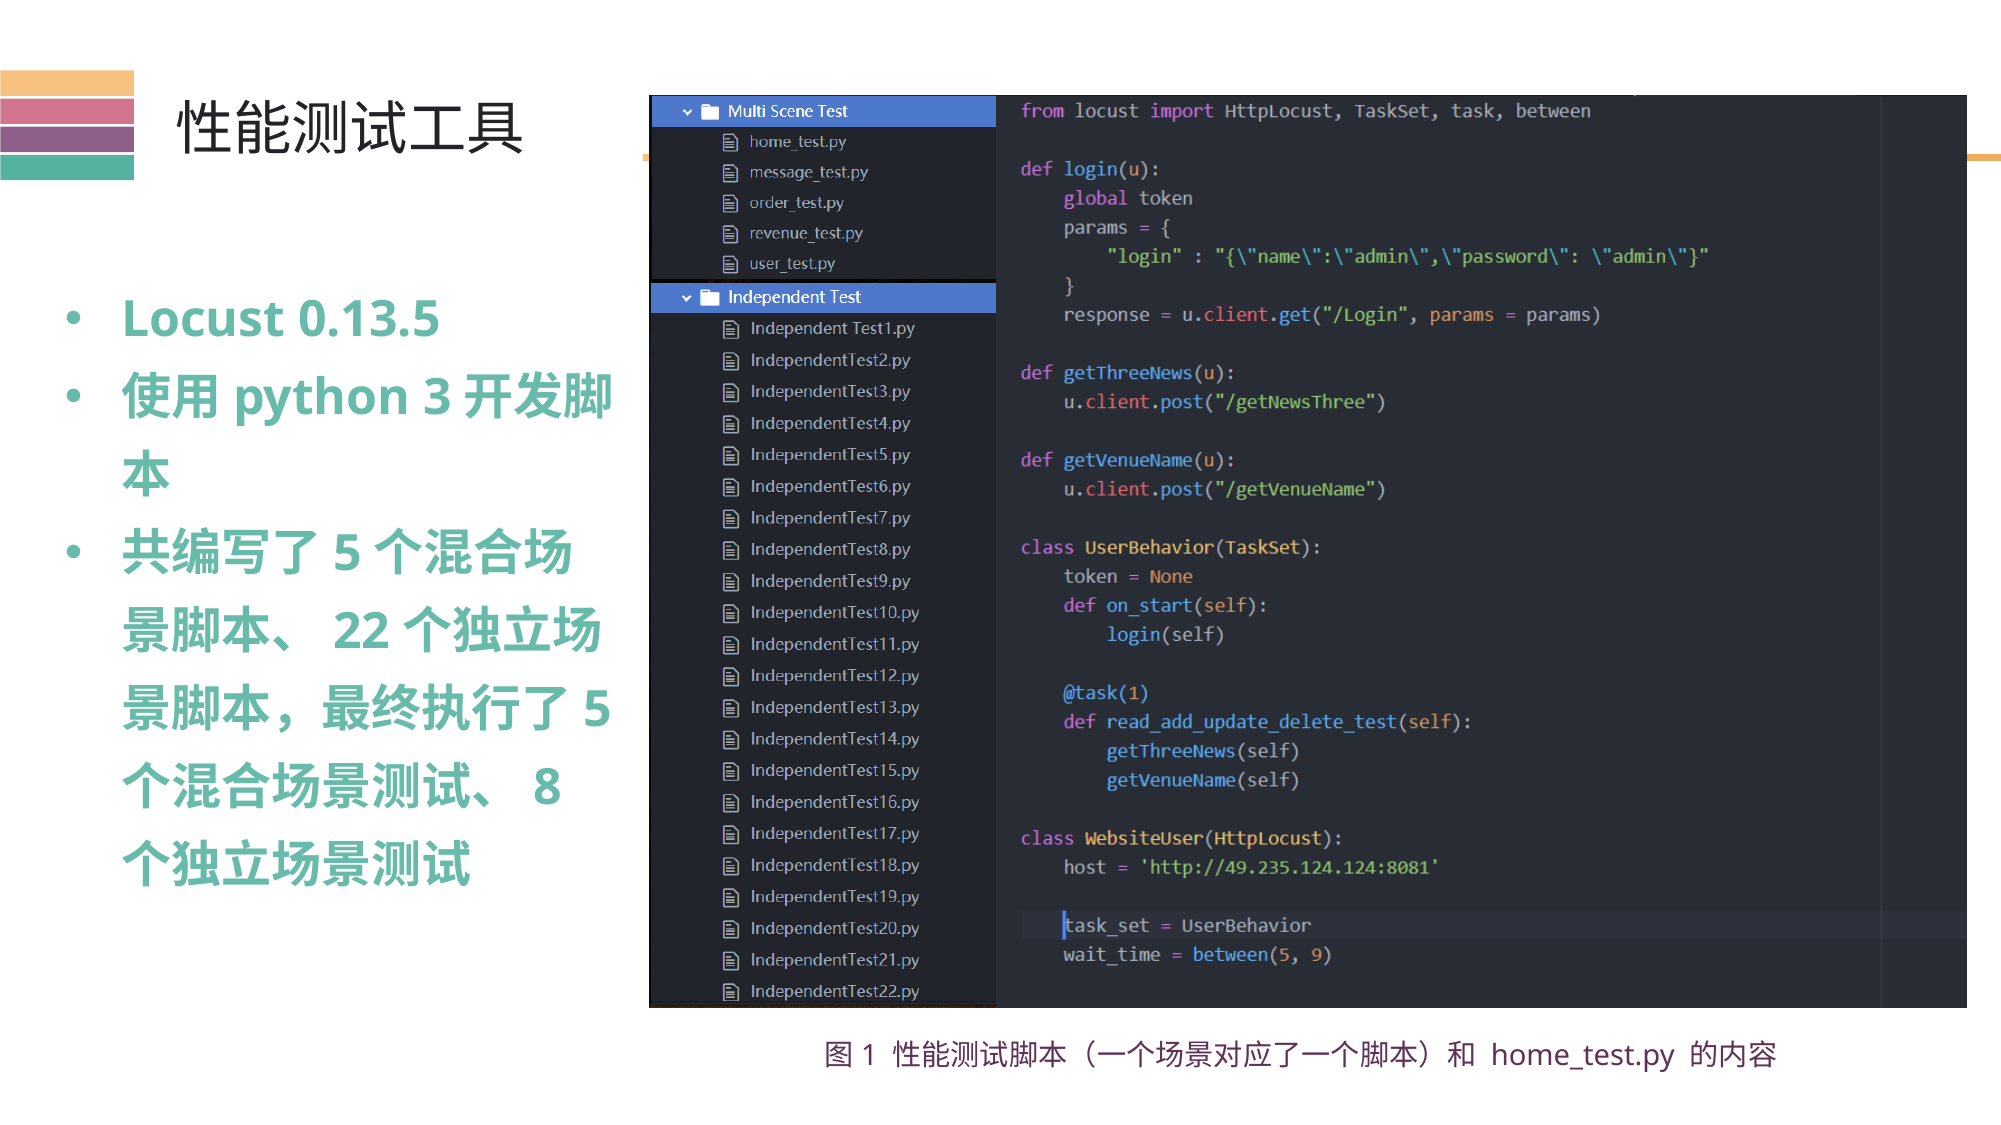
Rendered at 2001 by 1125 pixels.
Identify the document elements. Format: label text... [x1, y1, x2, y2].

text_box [0, 70, 2000, 181]
text_box 图1 性能测试脚本（一个场景对应了一个脚本）和 home_test.py 的内容 [810, 1029, 1792, 1079]
picture [649, 95, 1967, 1008]
text_box Locust 0.13.5 使用python 3开发脚本 共编写了5个混合场景脚本、22个独立场景脚本，最终执行了5个混合场景测试、8个独立场景测试 [50, 261, 630, 900]
